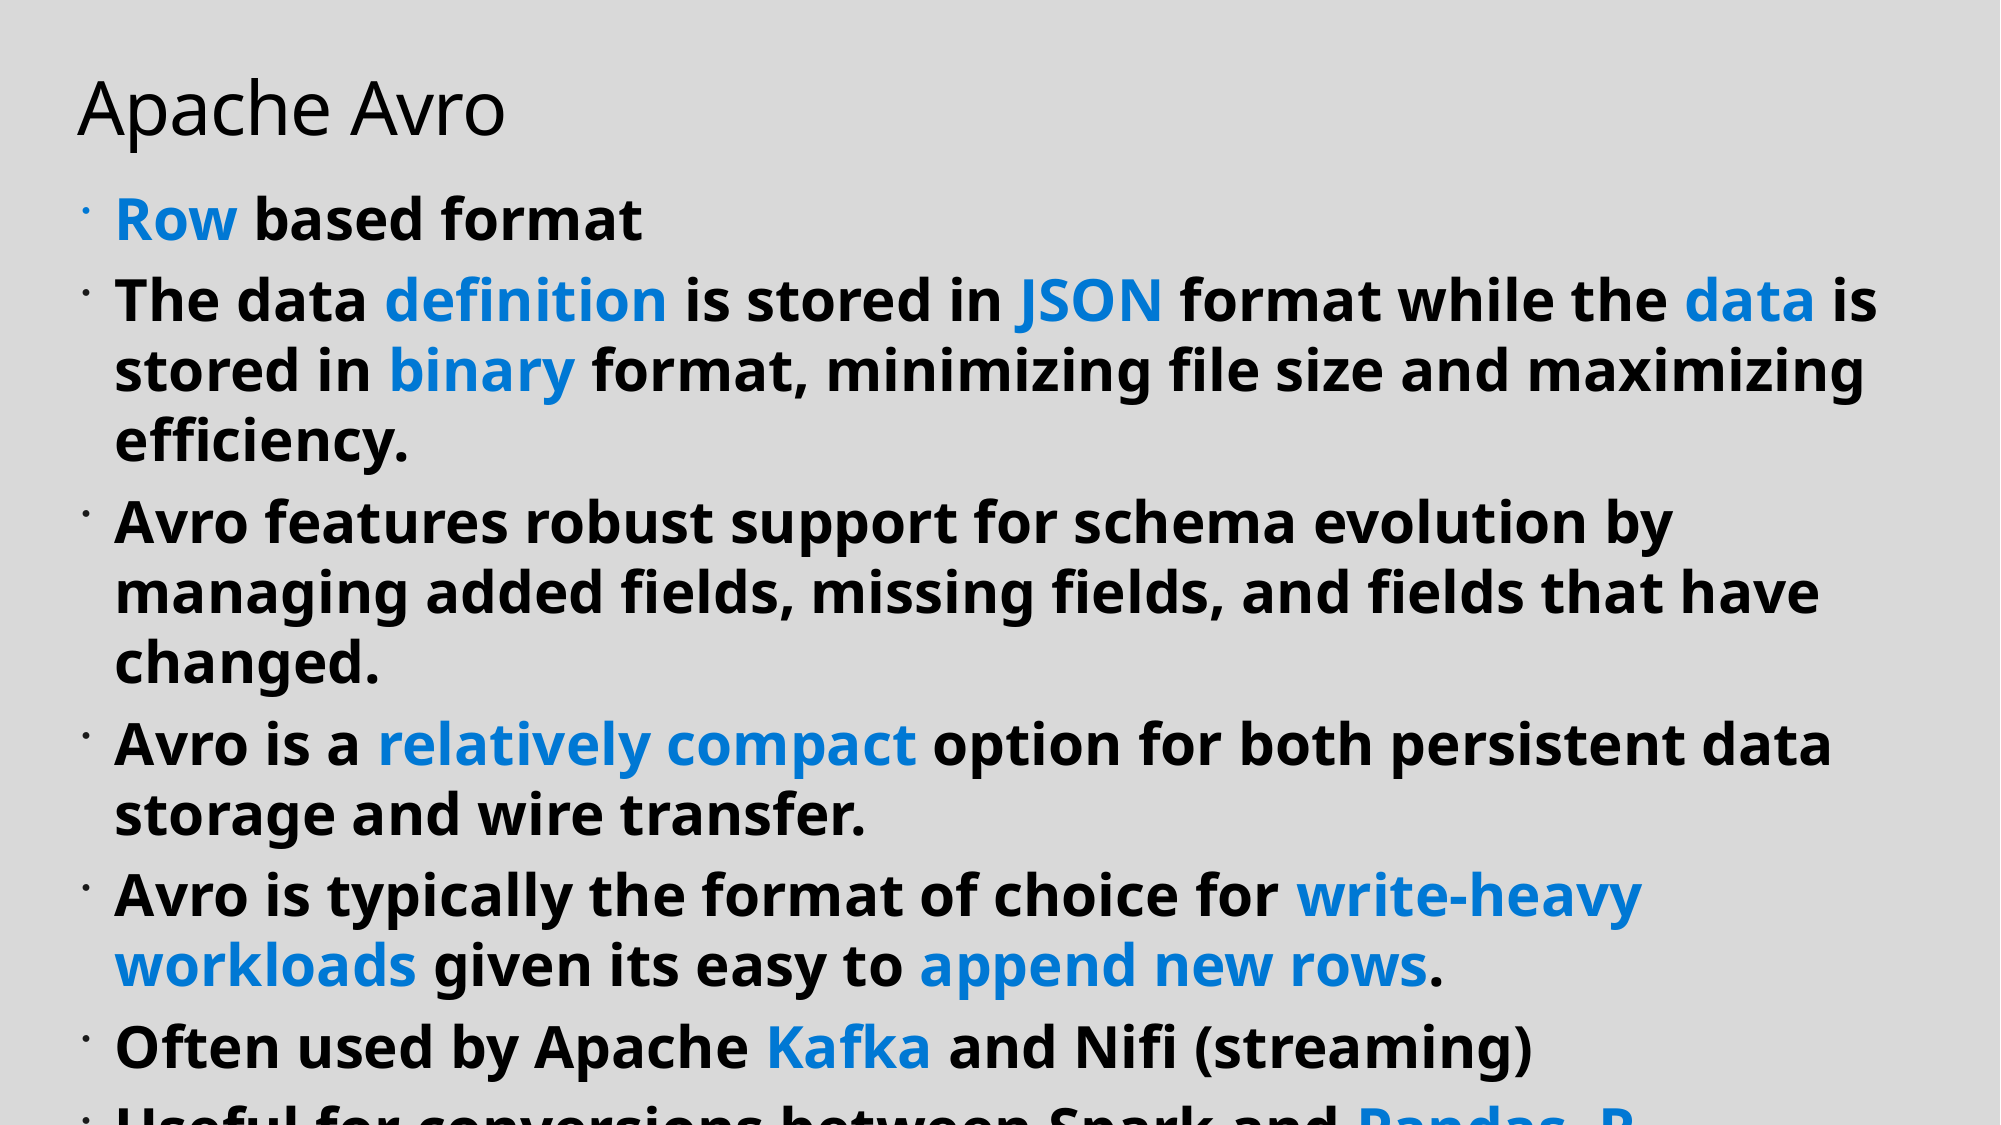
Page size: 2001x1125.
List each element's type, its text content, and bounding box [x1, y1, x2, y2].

list Row based format The data definition is stored in JSON format while the data is stored in binary format, minimizing file size and maximizing efficiency. Avro features robust support for schema evolution by managing added fields, missing fields, and fields that have changed. Avro is a relatively compact option for both persistent data storage and wire transfer. Avro is typically the format of choice for write-heavy workloads given its easy to append new rows. Often used by Apache Kafka and Nifi (streaming) Useful for conversions between Spark and Pandas, R, Tensorflow [77, 181, 1952, 1045]
title Apache Avro [77, 60, 1885, 152]
